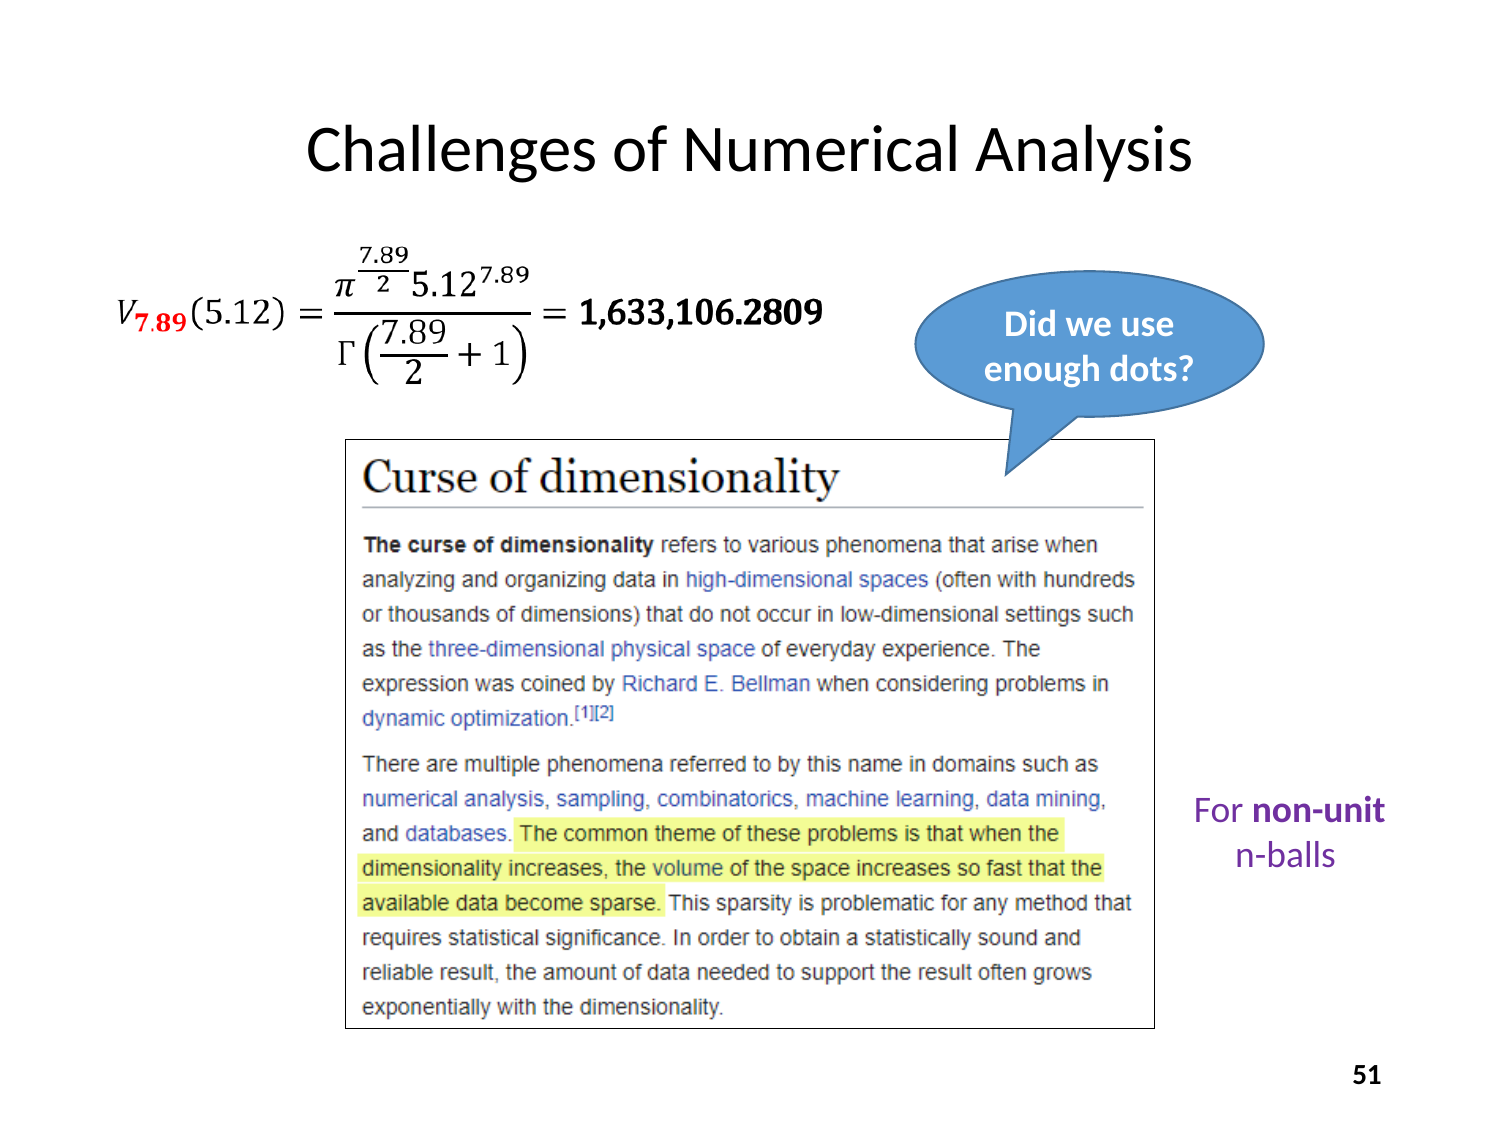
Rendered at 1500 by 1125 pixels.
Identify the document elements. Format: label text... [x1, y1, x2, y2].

picture [345, 439, 1155, 1029]
slide_number 51 [1059, 1042, 1397, 1103]
title Challenges of Numerical Analysis [103, 59, 1397, 241]
text_box Did we use enough dots? [914, 270, 1265, 439]
picture [103, 227, 841, 395]
